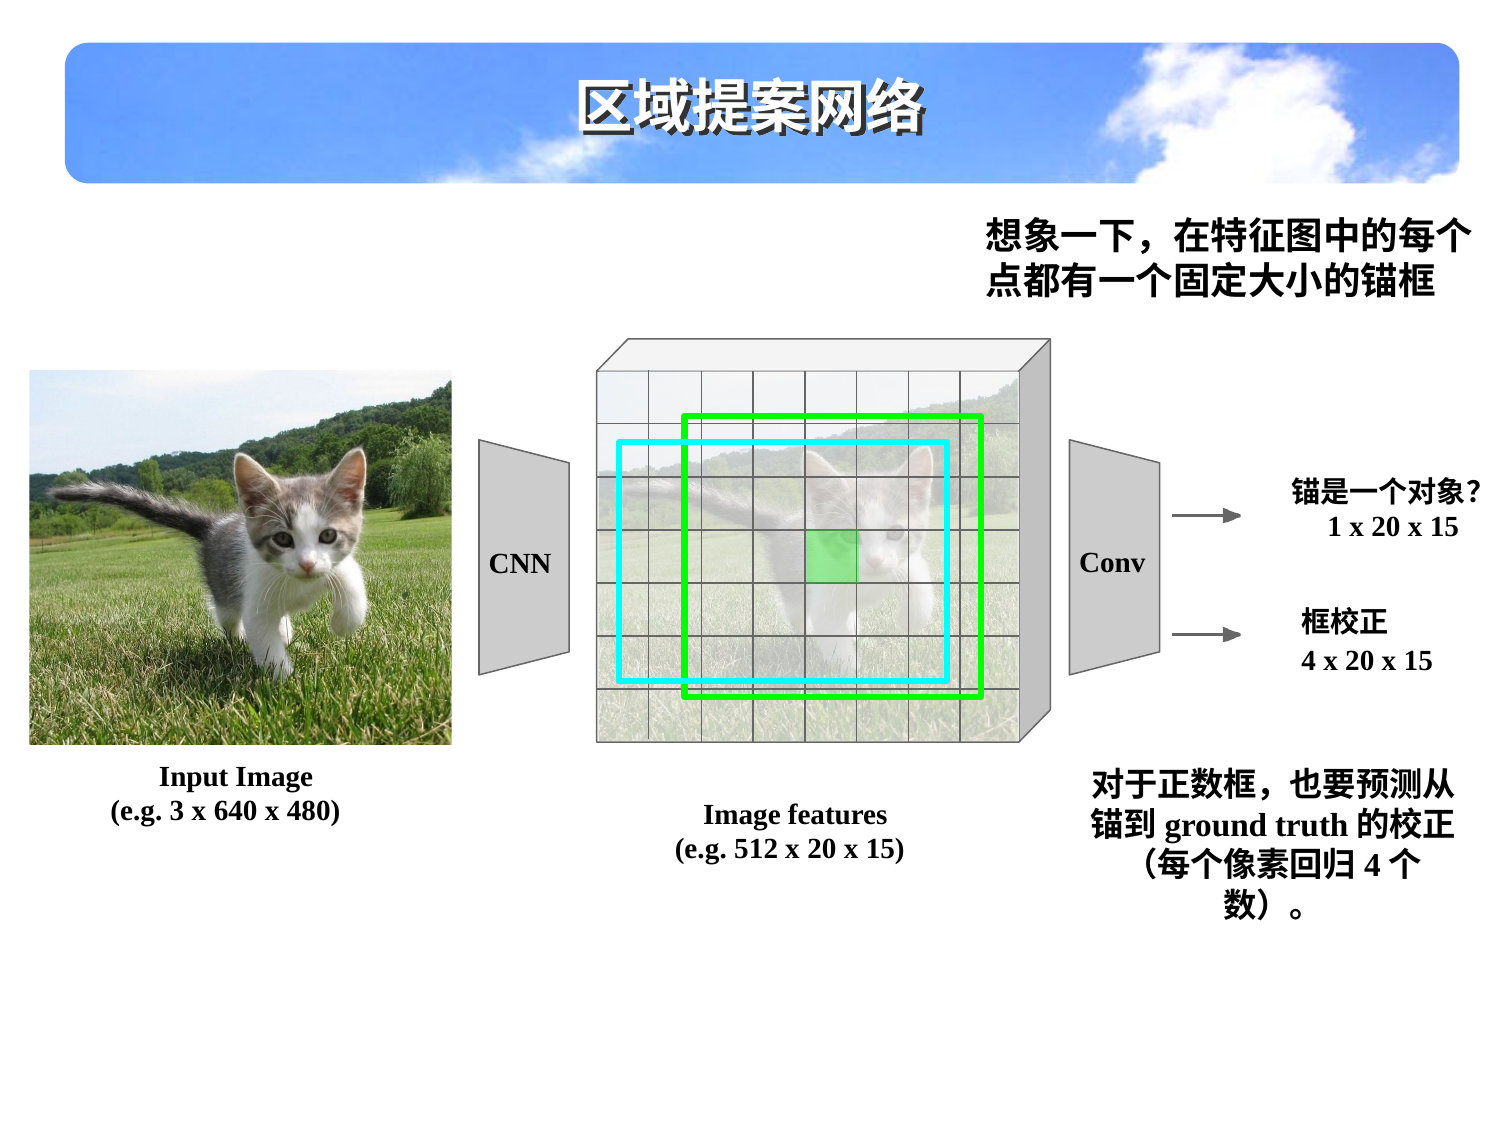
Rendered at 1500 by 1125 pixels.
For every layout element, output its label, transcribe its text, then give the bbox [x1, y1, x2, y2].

text_box 想象一下，在特征图中的每个点都有一个固定大小的锚框 [971, 204, 1500, 310]
text_box 区域提案网络 [572, 66, 948, 139]
picture [64, 42, 1460, 184]
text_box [28, 337, 1500, 884]
